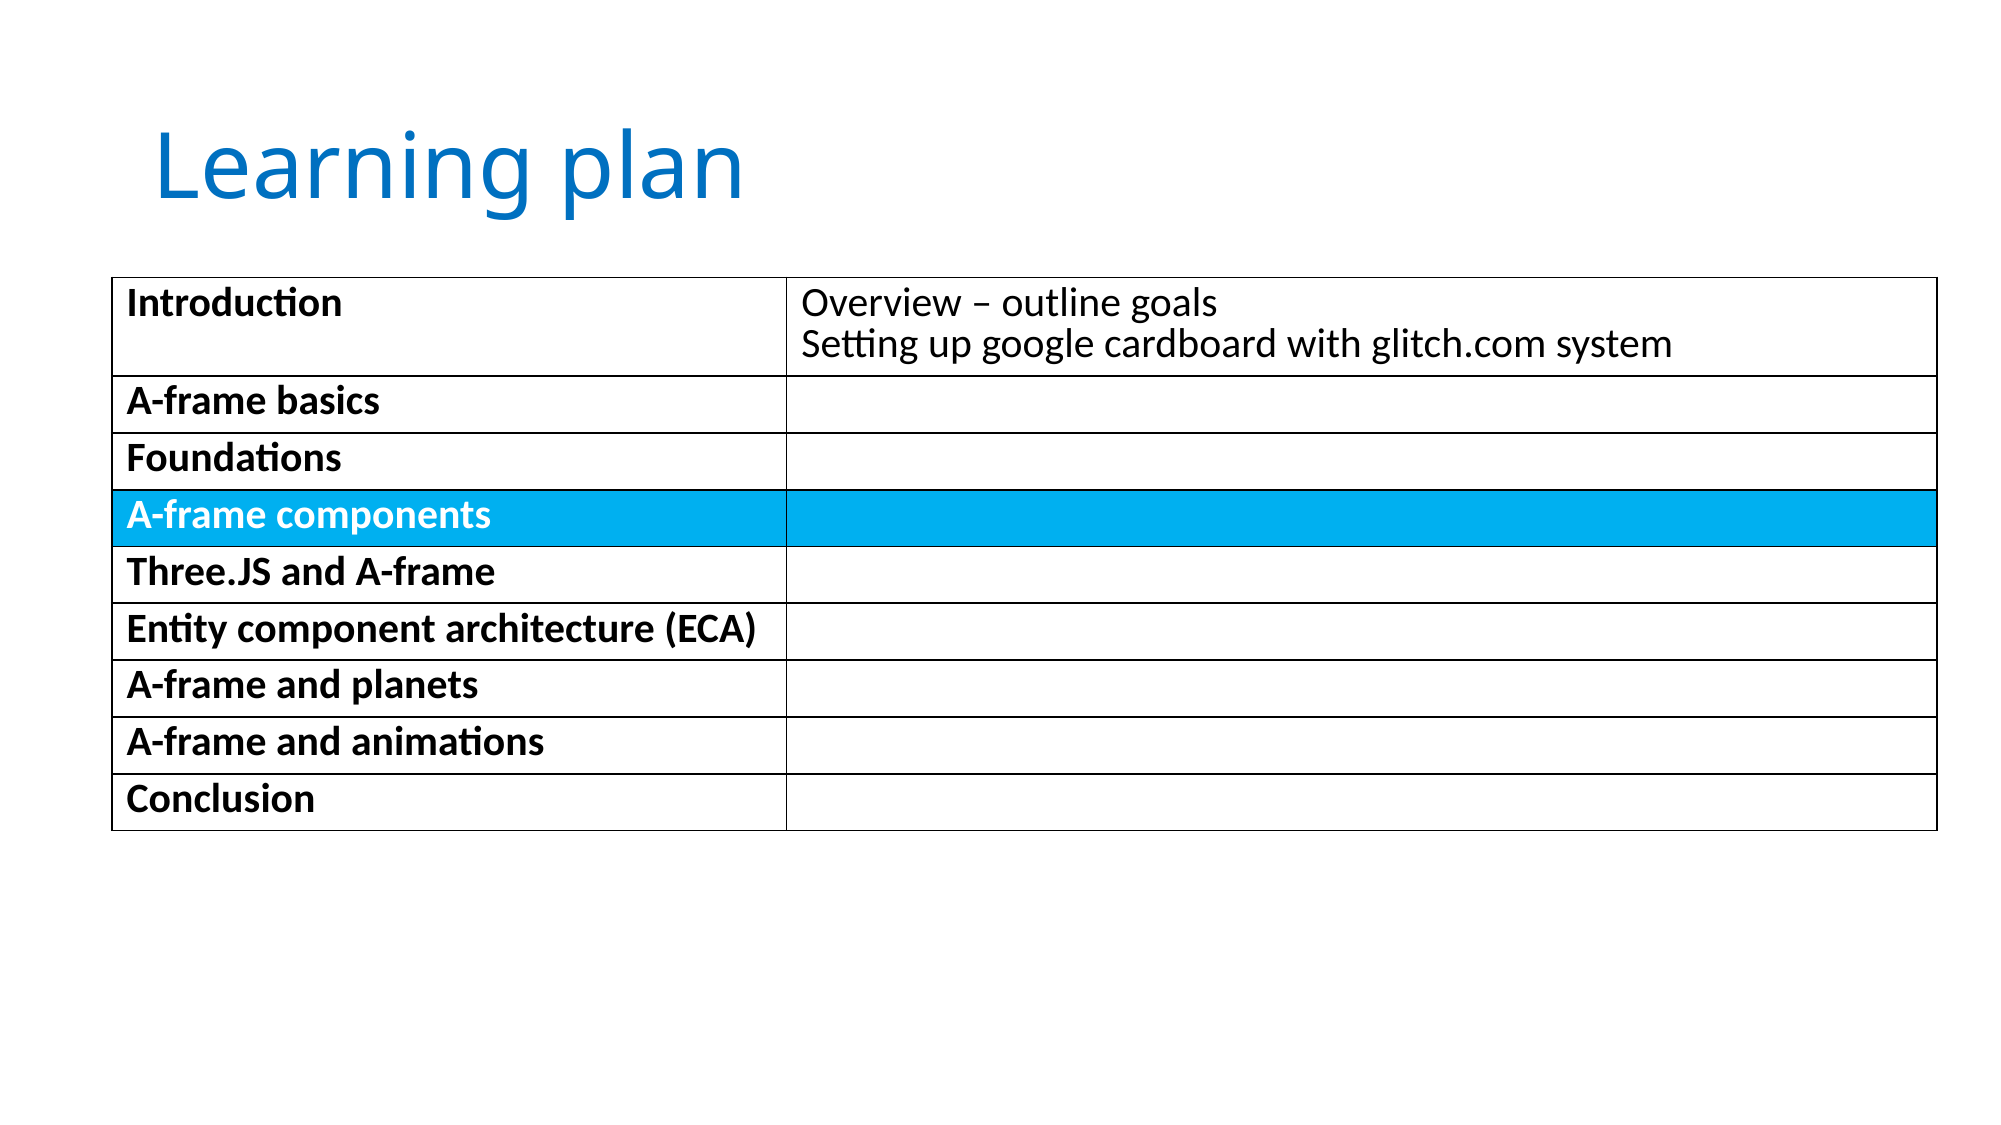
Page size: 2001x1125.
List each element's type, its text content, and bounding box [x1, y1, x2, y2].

table_cell [787, 491, 1936, 546]
table_cell [787, 775, 1936, 830]
title Learning plan [137, 59, 1863, 277]
table_cell [787, 604, 1936, 659]
table_cell A-frame components [113, 491, 786, 546]
table_cell Three.JS and A-frame [113, 547, 786, 602]
table_cell A-frame and animations [113, 718, 786, 773]
table_cell Foundations [113, 434, 786, 489]
table_cell A-frame basics [113, 377, 786, 432]
table_cell [787, 547, 1936, 602]
table_cell [787, 718, 1936, 773]
table_cell Conclusion [113, 775, 786, 830]
table_header Overview – outline goals Setting up google cardboard with glitch.com system [787, 278, 1936, 375]
table_cell Entity component architecture (ECA) [113, 604, 786, 659]
table_cell [787, 377, 1936, 432]
table_cell A-frame and planets [113, 661, 786, 716]
table_header Introduction [113, 278, 786, 375]
table_cell [787, 434, 1936, 489]
table_cell [787, 661, 1936, 716]
